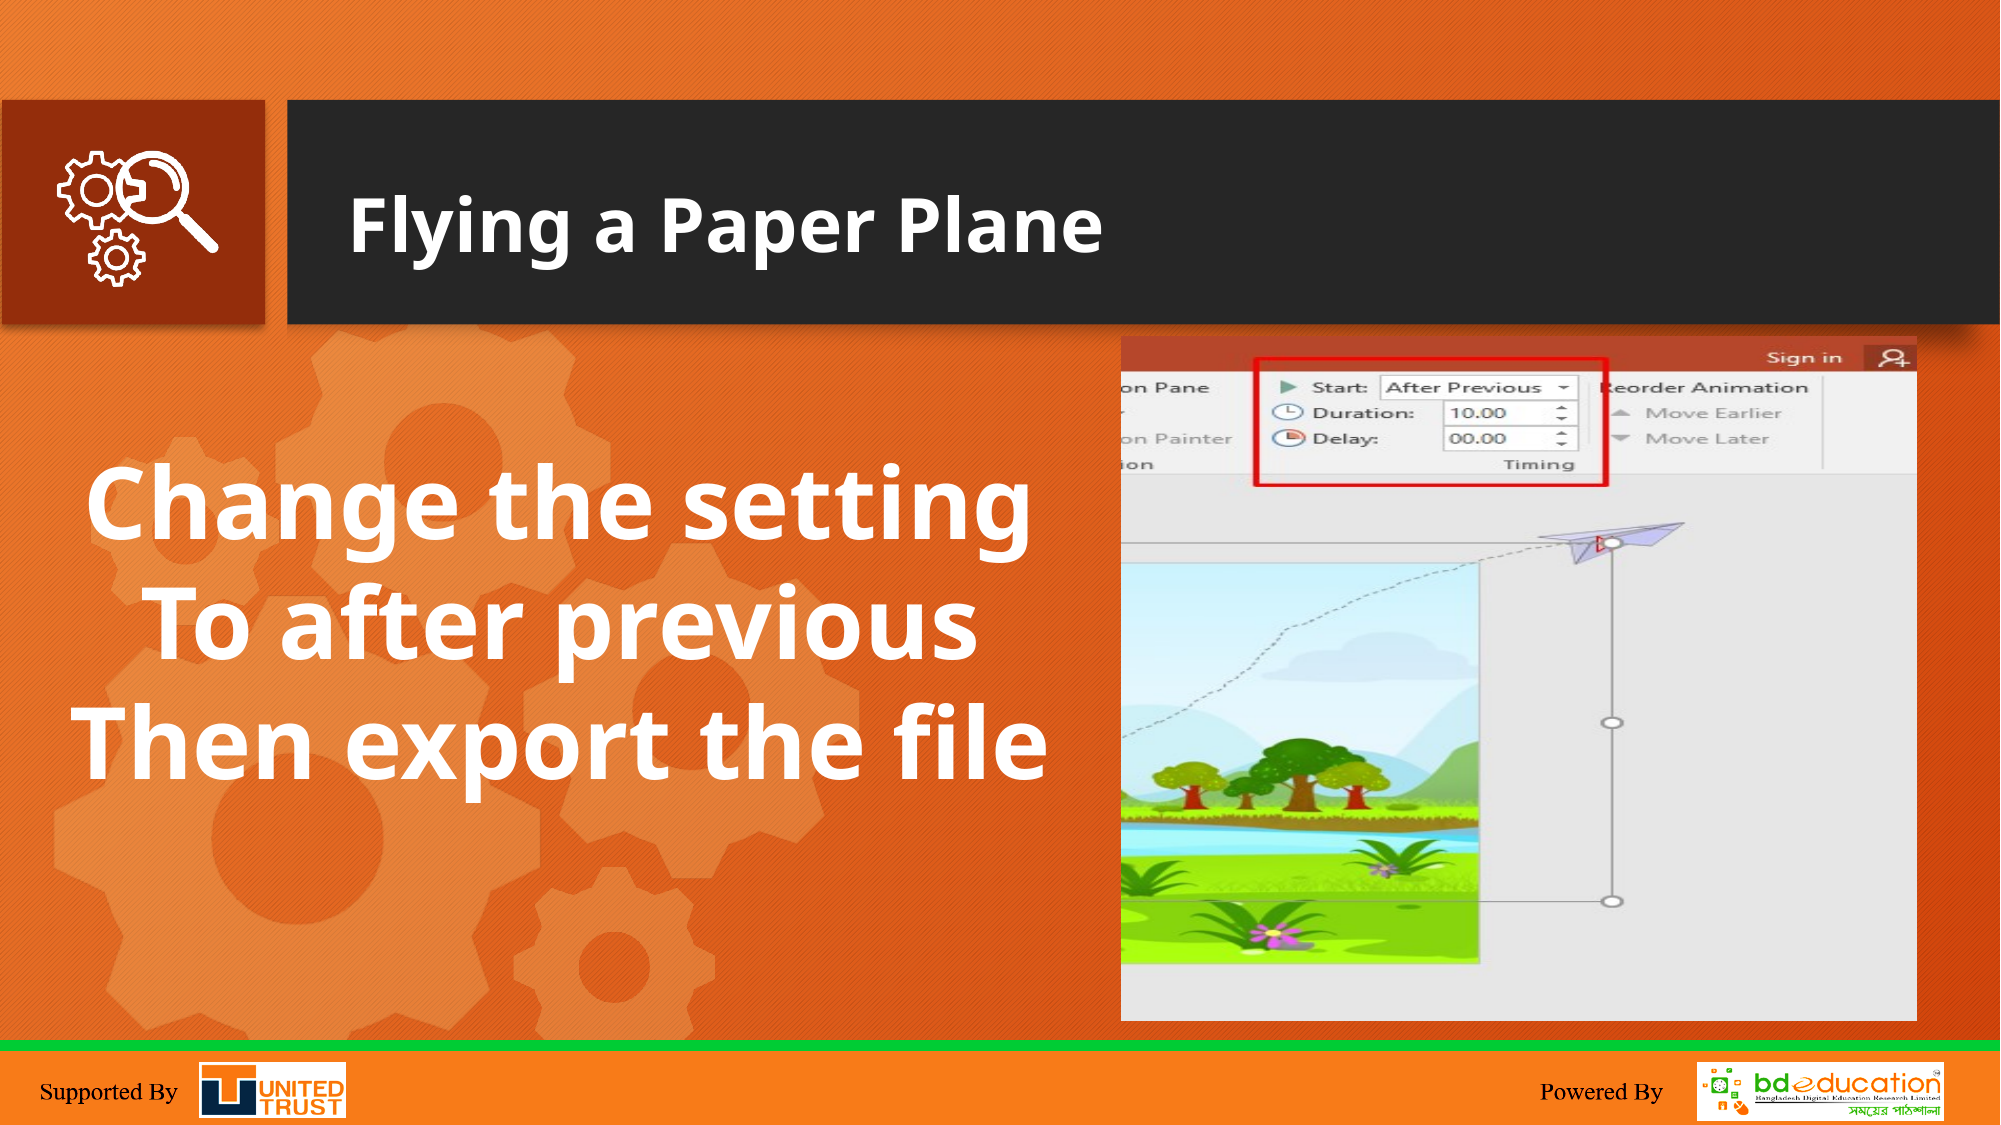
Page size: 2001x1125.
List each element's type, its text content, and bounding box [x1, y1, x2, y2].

picture [0, 100, 2000, 1125]
text_box Change the setting To after previous Then export the file [54, 432, 1067, 808]
title Flying a Paper Plane [332, 139, 1910, 317]
